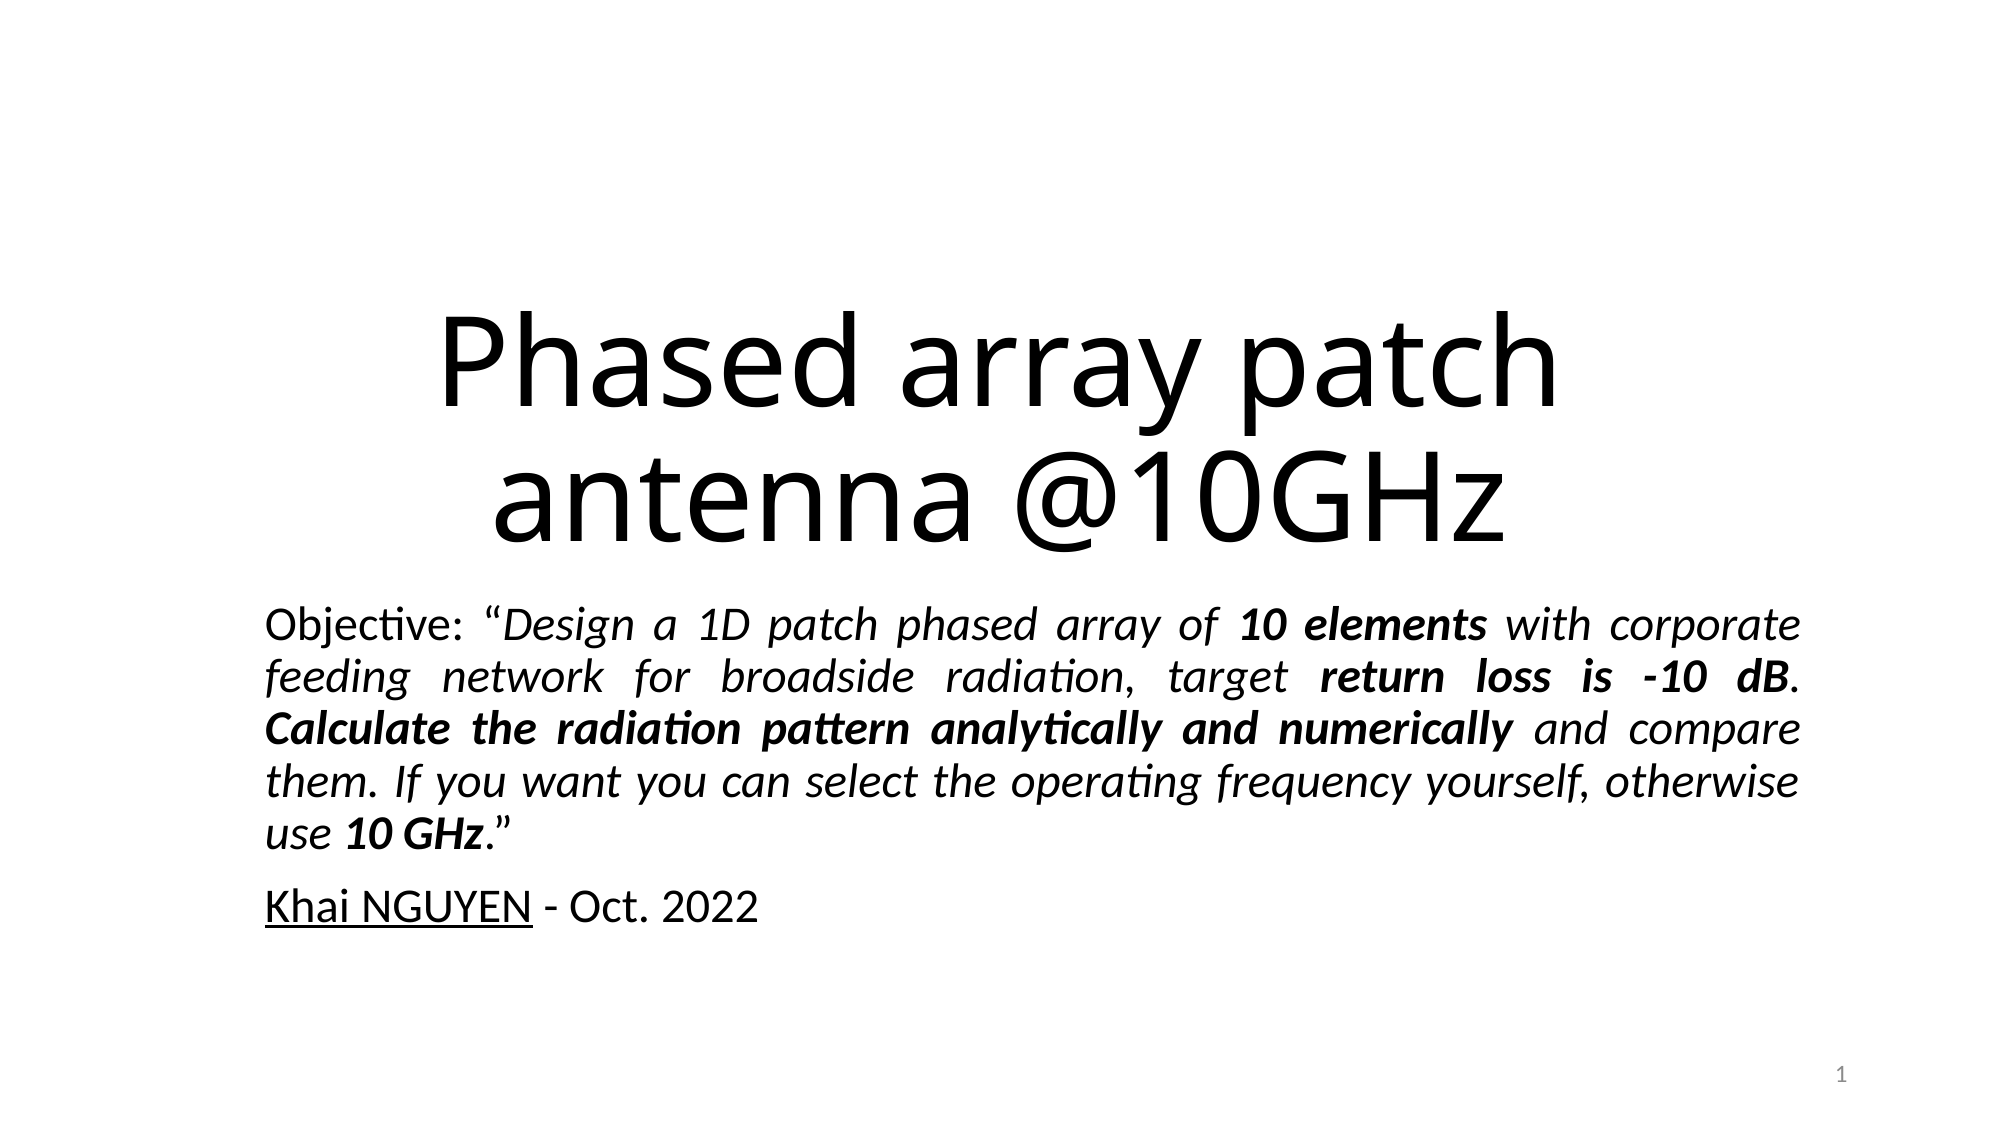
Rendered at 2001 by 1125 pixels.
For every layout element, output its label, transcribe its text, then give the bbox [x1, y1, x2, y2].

title Phased array patch antenna @10GHz [249, 184, 1750, 576]
slide_number 1 [1412, 1042, 1863, 1103]
subtitle Objective: “Design a 1D patch phased array of 10 elements with corporate feeding network for broadside radiation, target return loss is -10 dB. Calculate the radiation pattern analytically and numerically and compare them. If you want you can select the operating frequency yourself, otherwise use 10 GHz.” Khai NGUYEN - Oct. 2022 [249, 590, 1817, 941]
